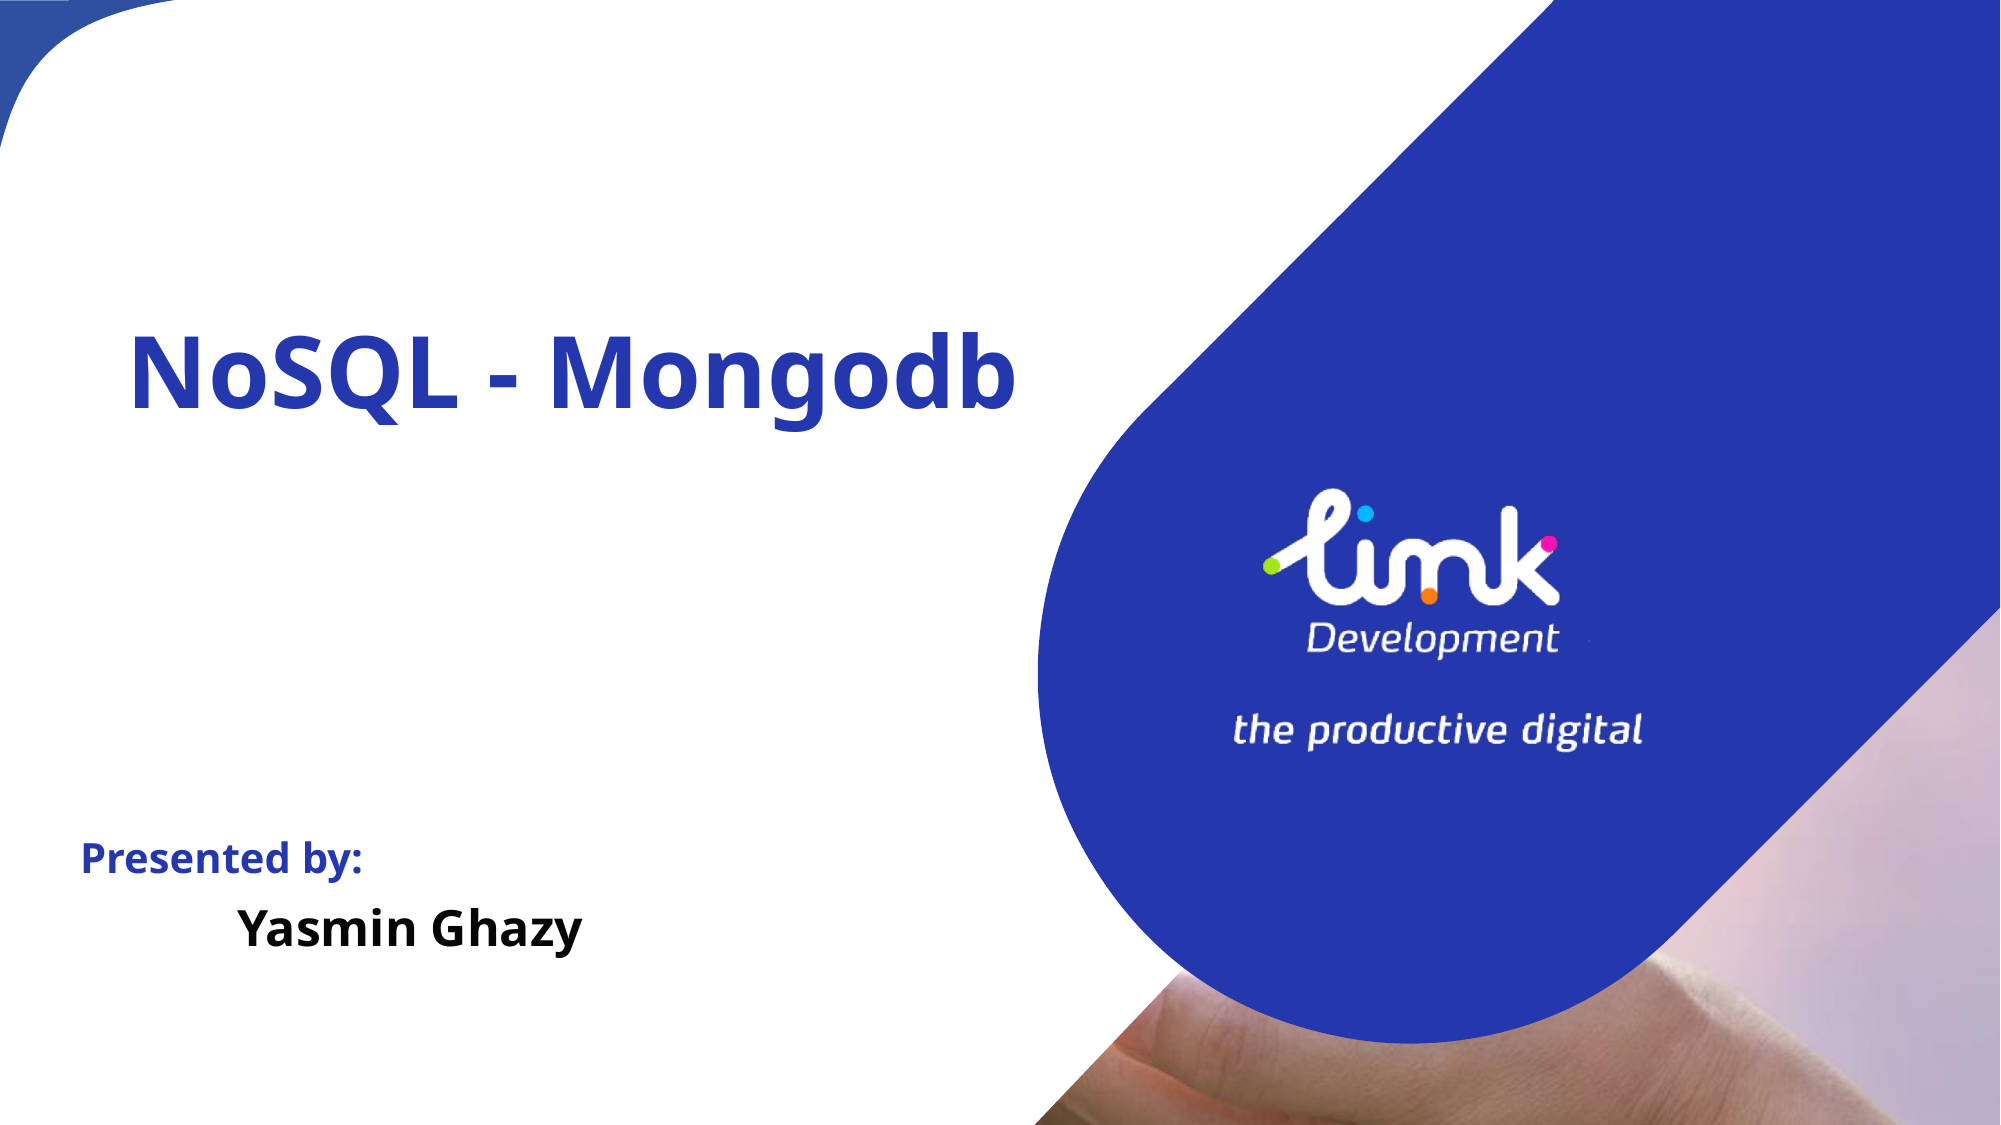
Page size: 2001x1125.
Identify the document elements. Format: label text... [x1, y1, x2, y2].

list Presented by: [65, 830, 859, 896]
picture [1034, 608, 2001, 1125]
list Yasmin Ghazy [222, 895, 1016, 975]
picture [1223, 451, 1678, 790]
title NoSQL - Mongodb [0, 216, 1465, 438]
